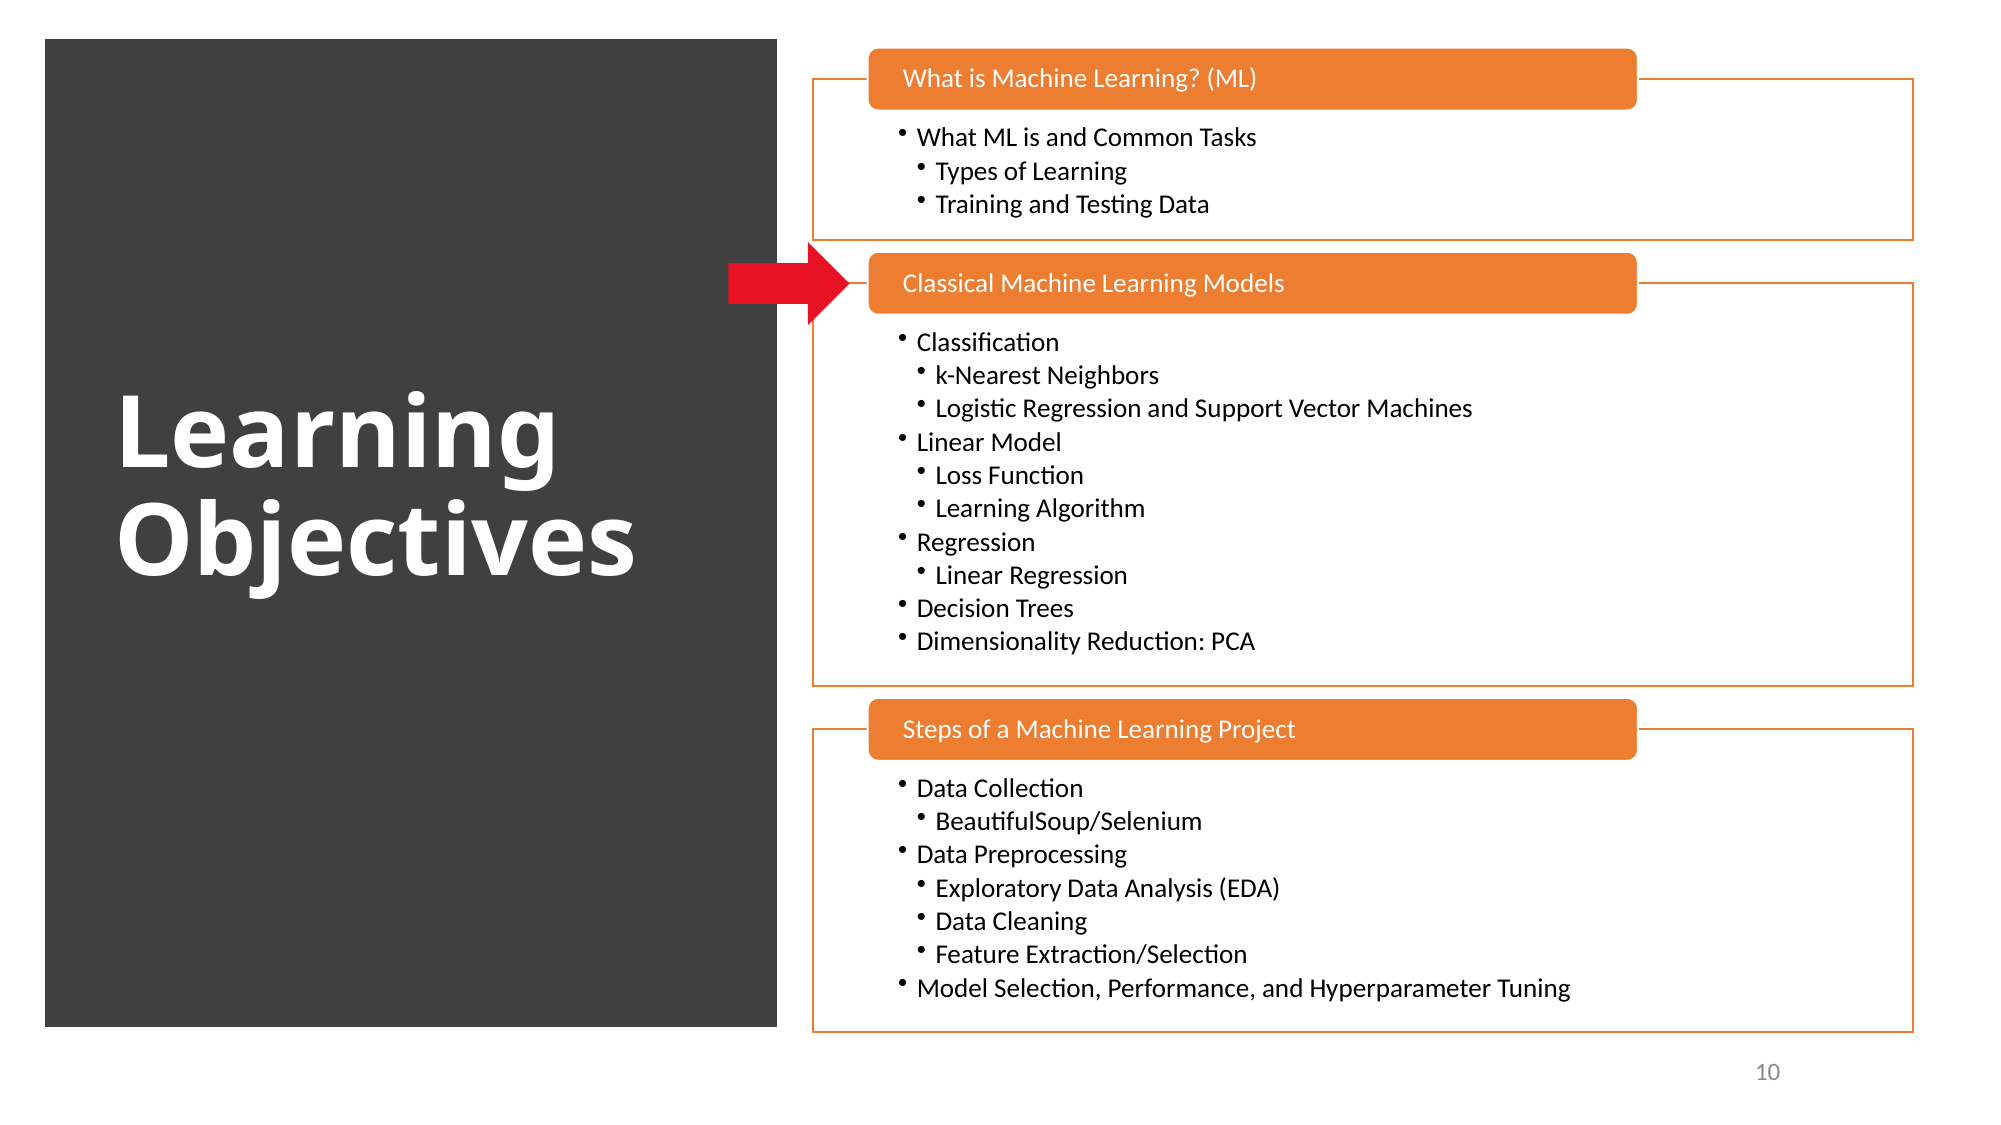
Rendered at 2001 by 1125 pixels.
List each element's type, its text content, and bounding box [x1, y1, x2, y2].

text_box [54, 49, 768, 1018]
title Learning Objectives [99, 262, 723, 717]
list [812, 29, 1914, 1050]
slide_number 10 [1404, 1050, 1863, 1103]
text_box [729, 245, 812, 322]
